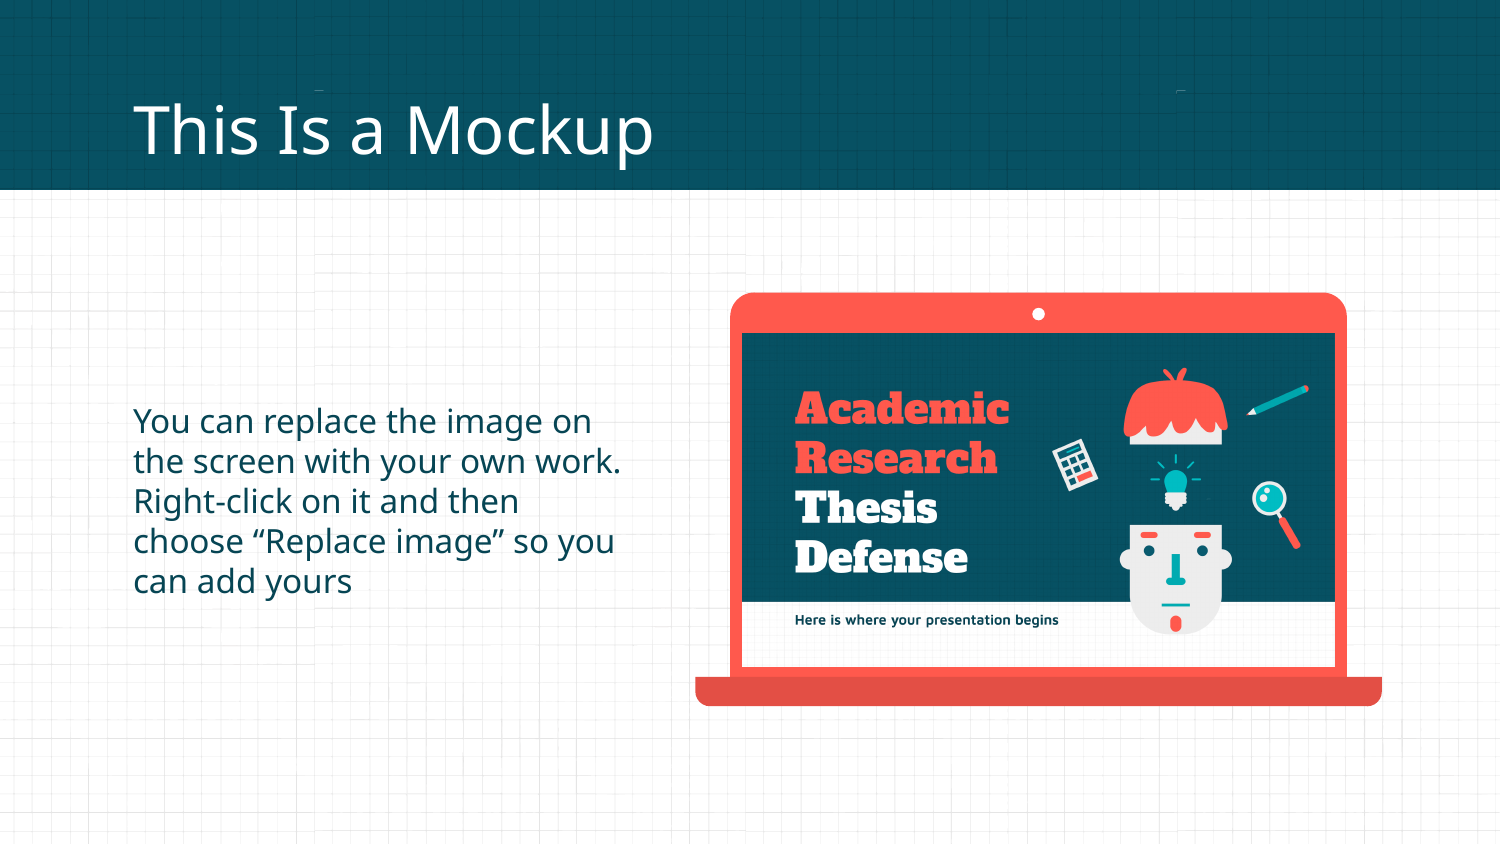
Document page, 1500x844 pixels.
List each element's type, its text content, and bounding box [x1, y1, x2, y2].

subtitle You can replace the image on the screen with your own work. Right-click on it and then choose “Replace image” so you can add yours [118, 245, 648, 756]
title This Is a Mockup [118, 72, 1382, 167]
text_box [695, 293, 1383, 707]
picture [0, 191, 1500, 844]
